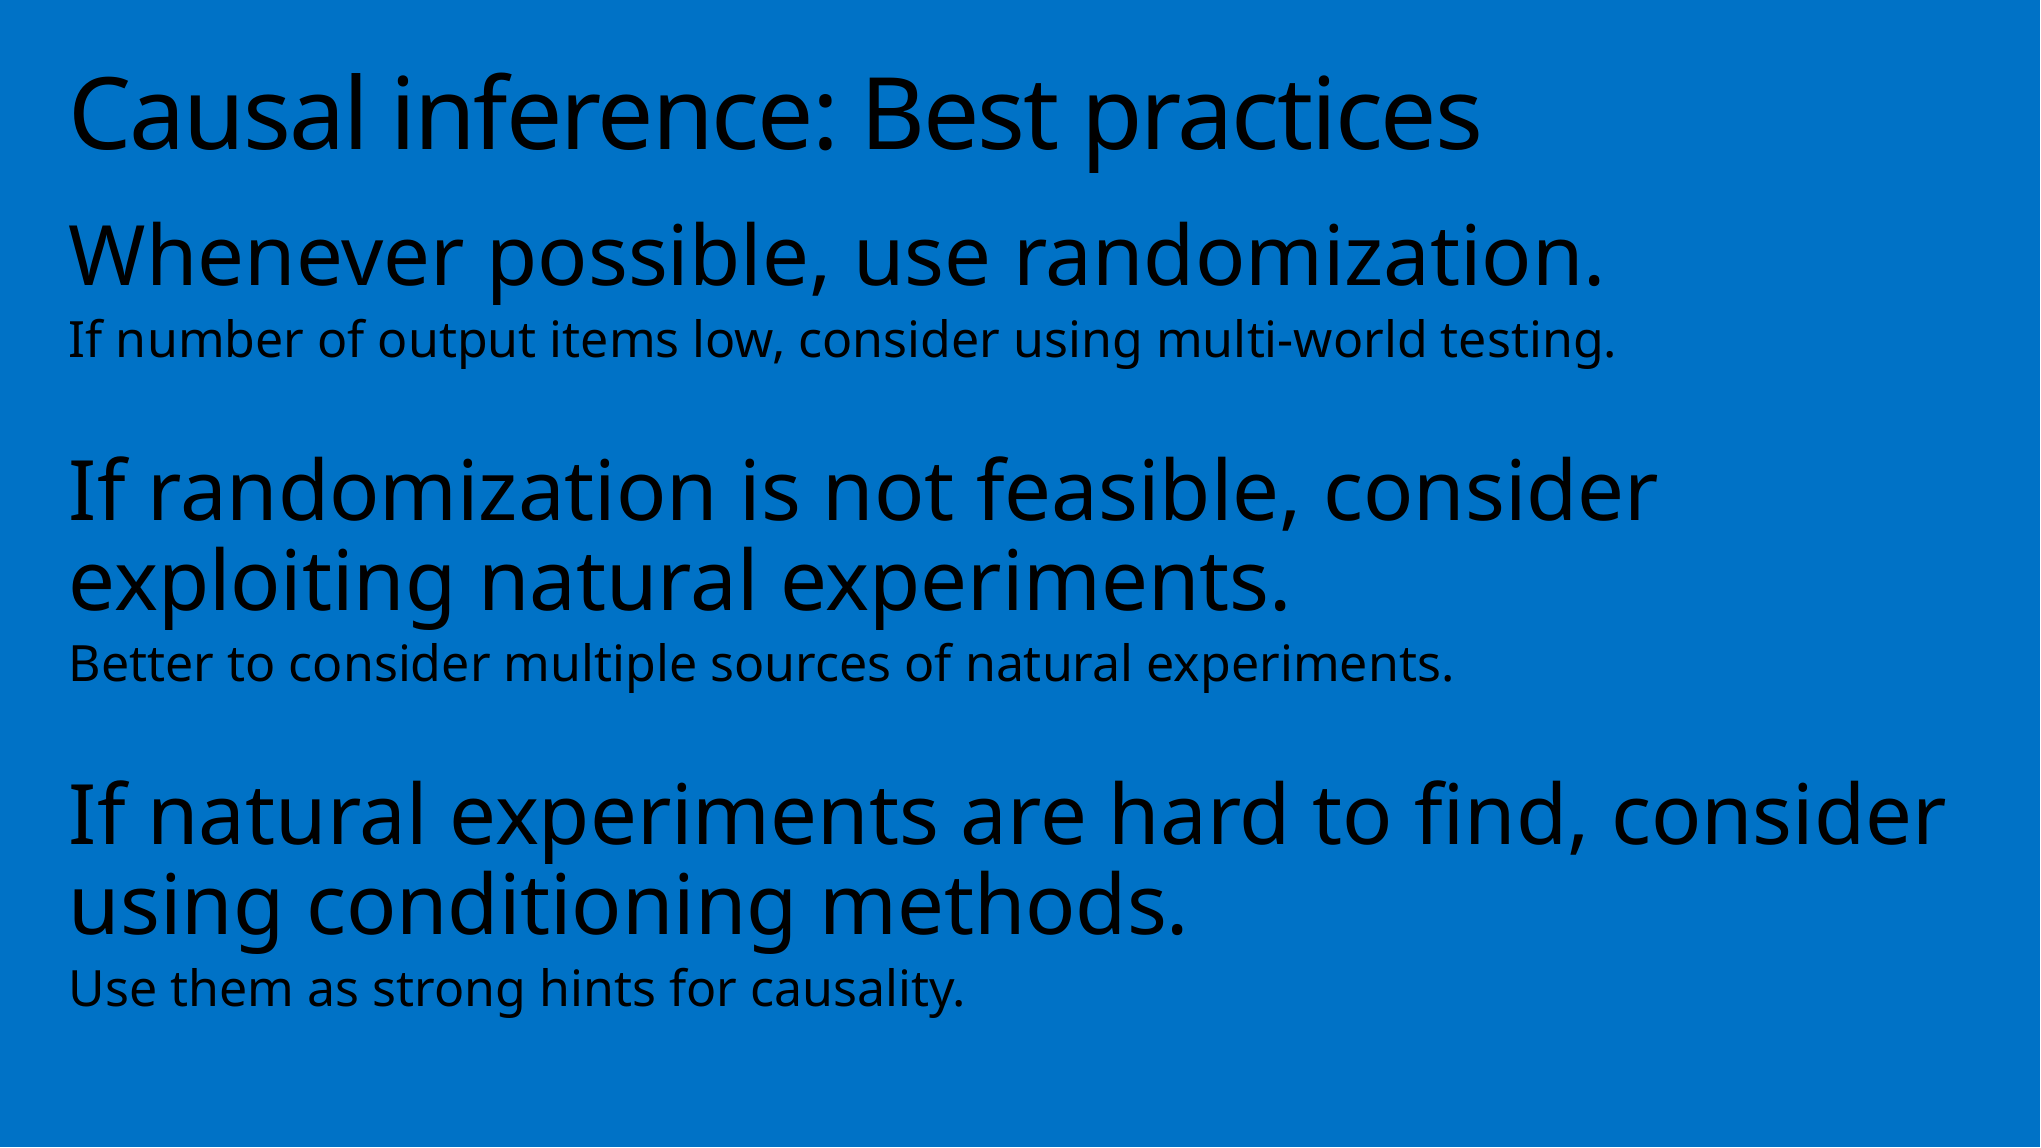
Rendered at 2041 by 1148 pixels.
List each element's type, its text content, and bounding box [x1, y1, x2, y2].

list Whenever possible, use randomization. If number of output items low, consider using multi-world testing. If randomization is not feasible, consider exploiting natural experiments. Better to consider multiple sources of natural experiments. If natural experiments are hard to find, consider using conditioning methods. Use them as strong hints for causality. [45, 198, 1996, 1058]
title Causal inference: Best practices [45, 48, 1996, 198]
